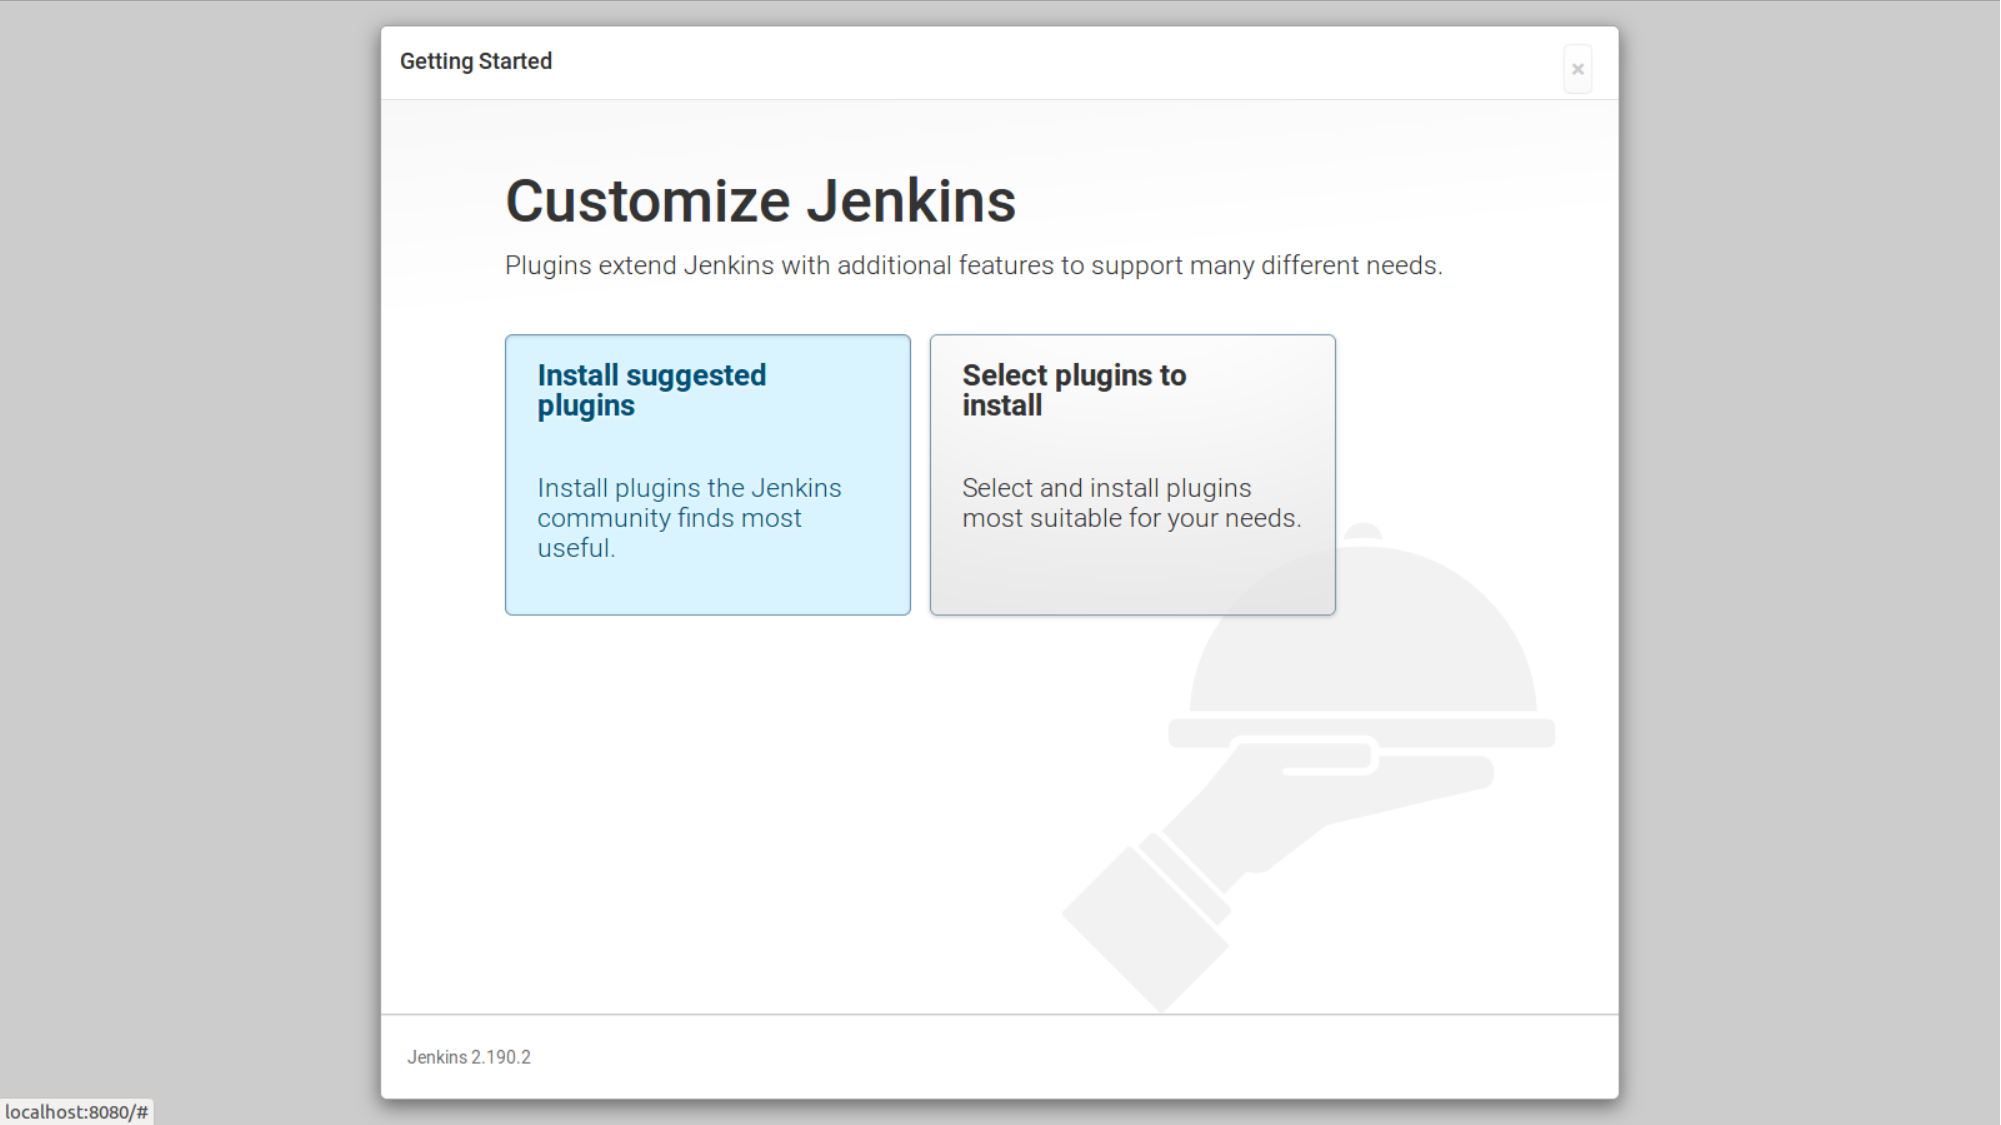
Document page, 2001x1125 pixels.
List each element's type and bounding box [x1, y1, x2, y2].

list [0, 0, 2000, 1125]
